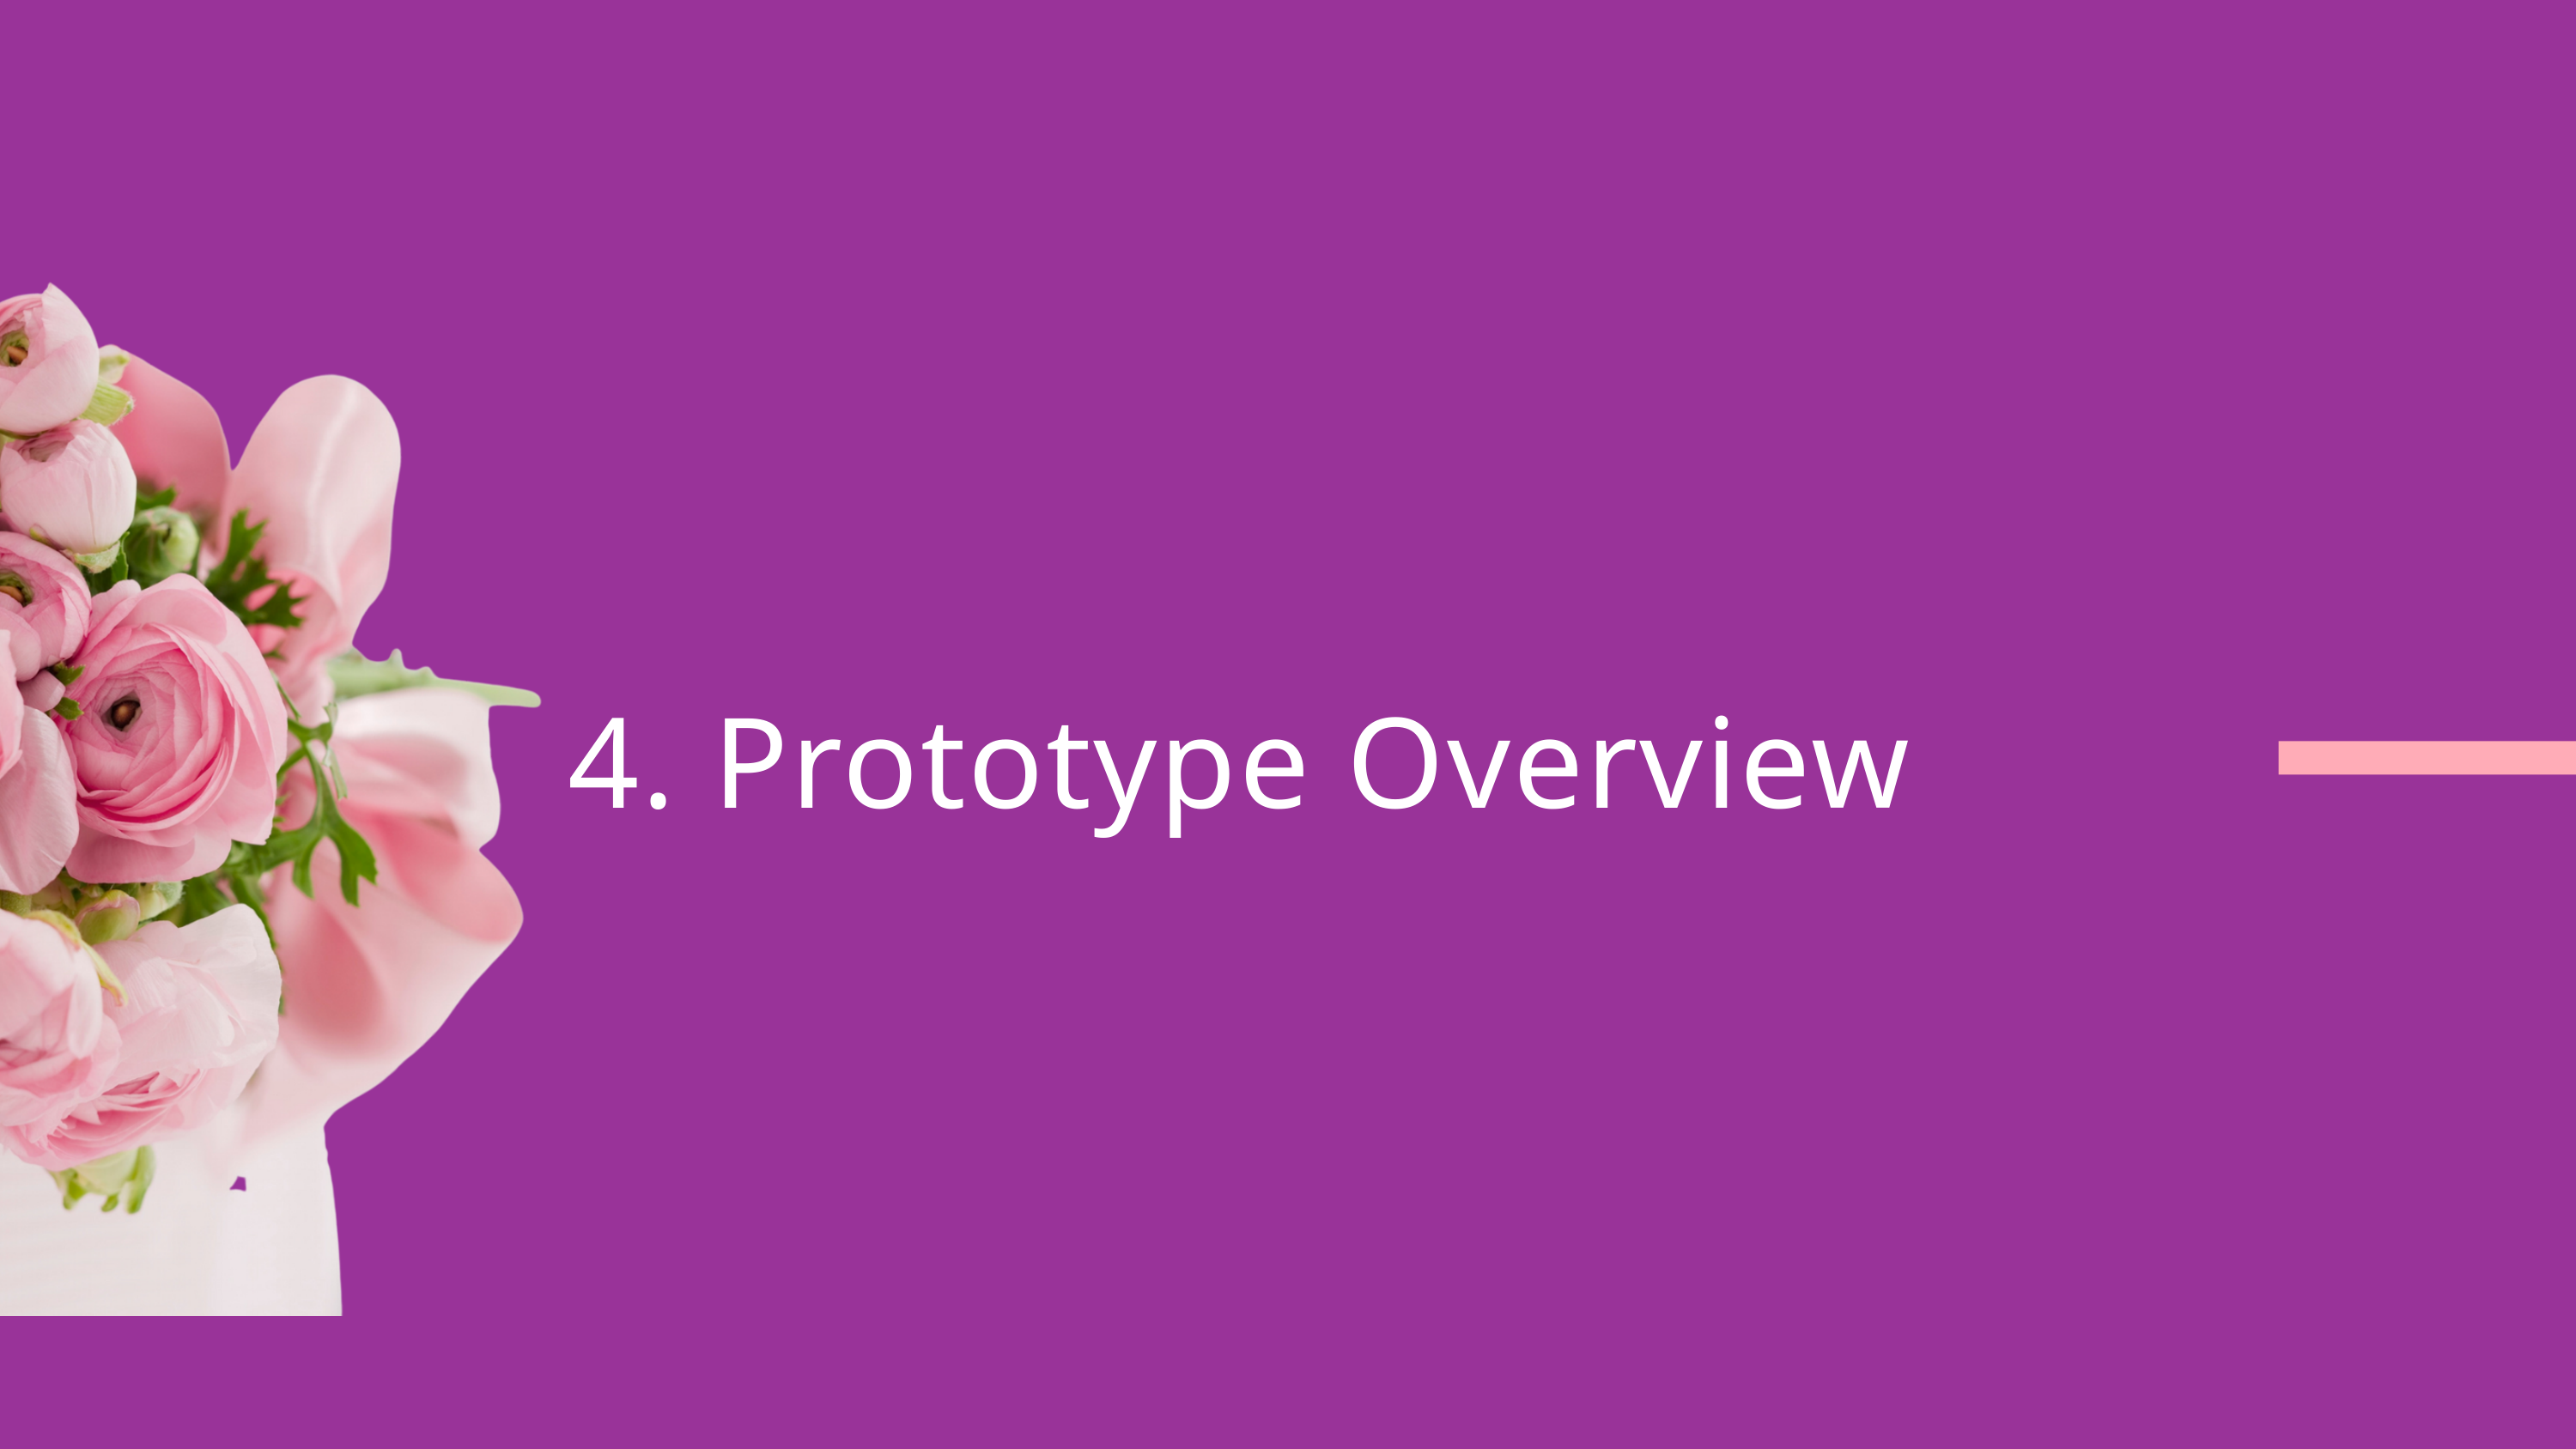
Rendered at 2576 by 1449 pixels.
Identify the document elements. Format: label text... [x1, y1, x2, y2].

picture [0, 202, 907, 1315]
text_box [2278, 741, 2576, 775]
text_box 4. Prototype Overview [910, 682, 2229, 834]
